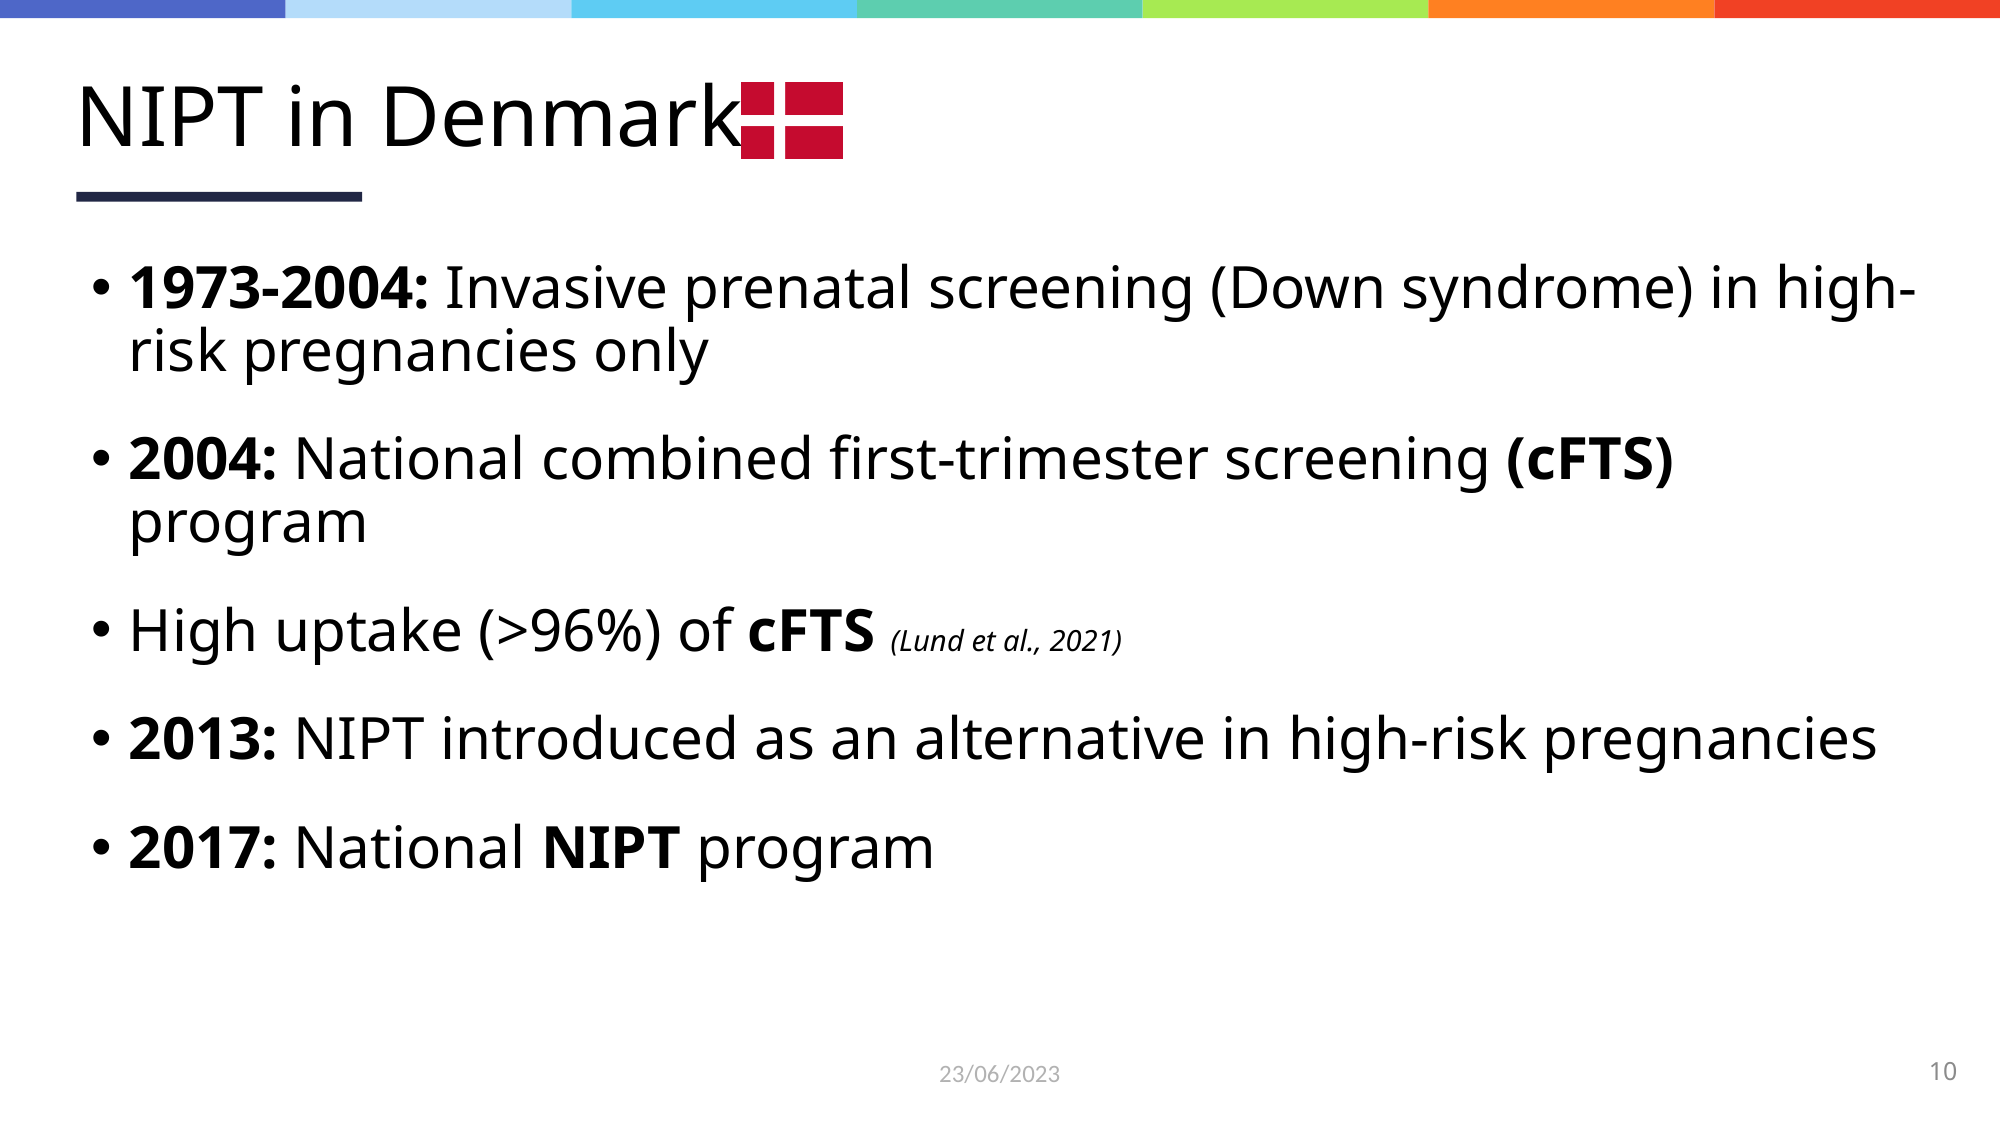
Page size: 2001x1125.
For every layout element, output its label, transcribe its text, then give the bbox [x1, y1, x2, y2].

picture [741, 82, 843, 160]
slide_number 10 [1904, 1042, 1973, 1103]
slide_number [774, 1042, 1225, 1103]
list 1973-2004: Invasive prenatal screening (Down syndrome) in high-risk pregnancies only 2004: National combined first-trimester screening (cFTS) program High uptake (>96%) of cFTS (Lund et al., 2021) 2013: NIPT introduced as an alternative in high-risk pregnancies 2017: National NIPT program [76, 250, 1938, 1014]
title NIPT in Denmark [60, 62, 1938, 178]
